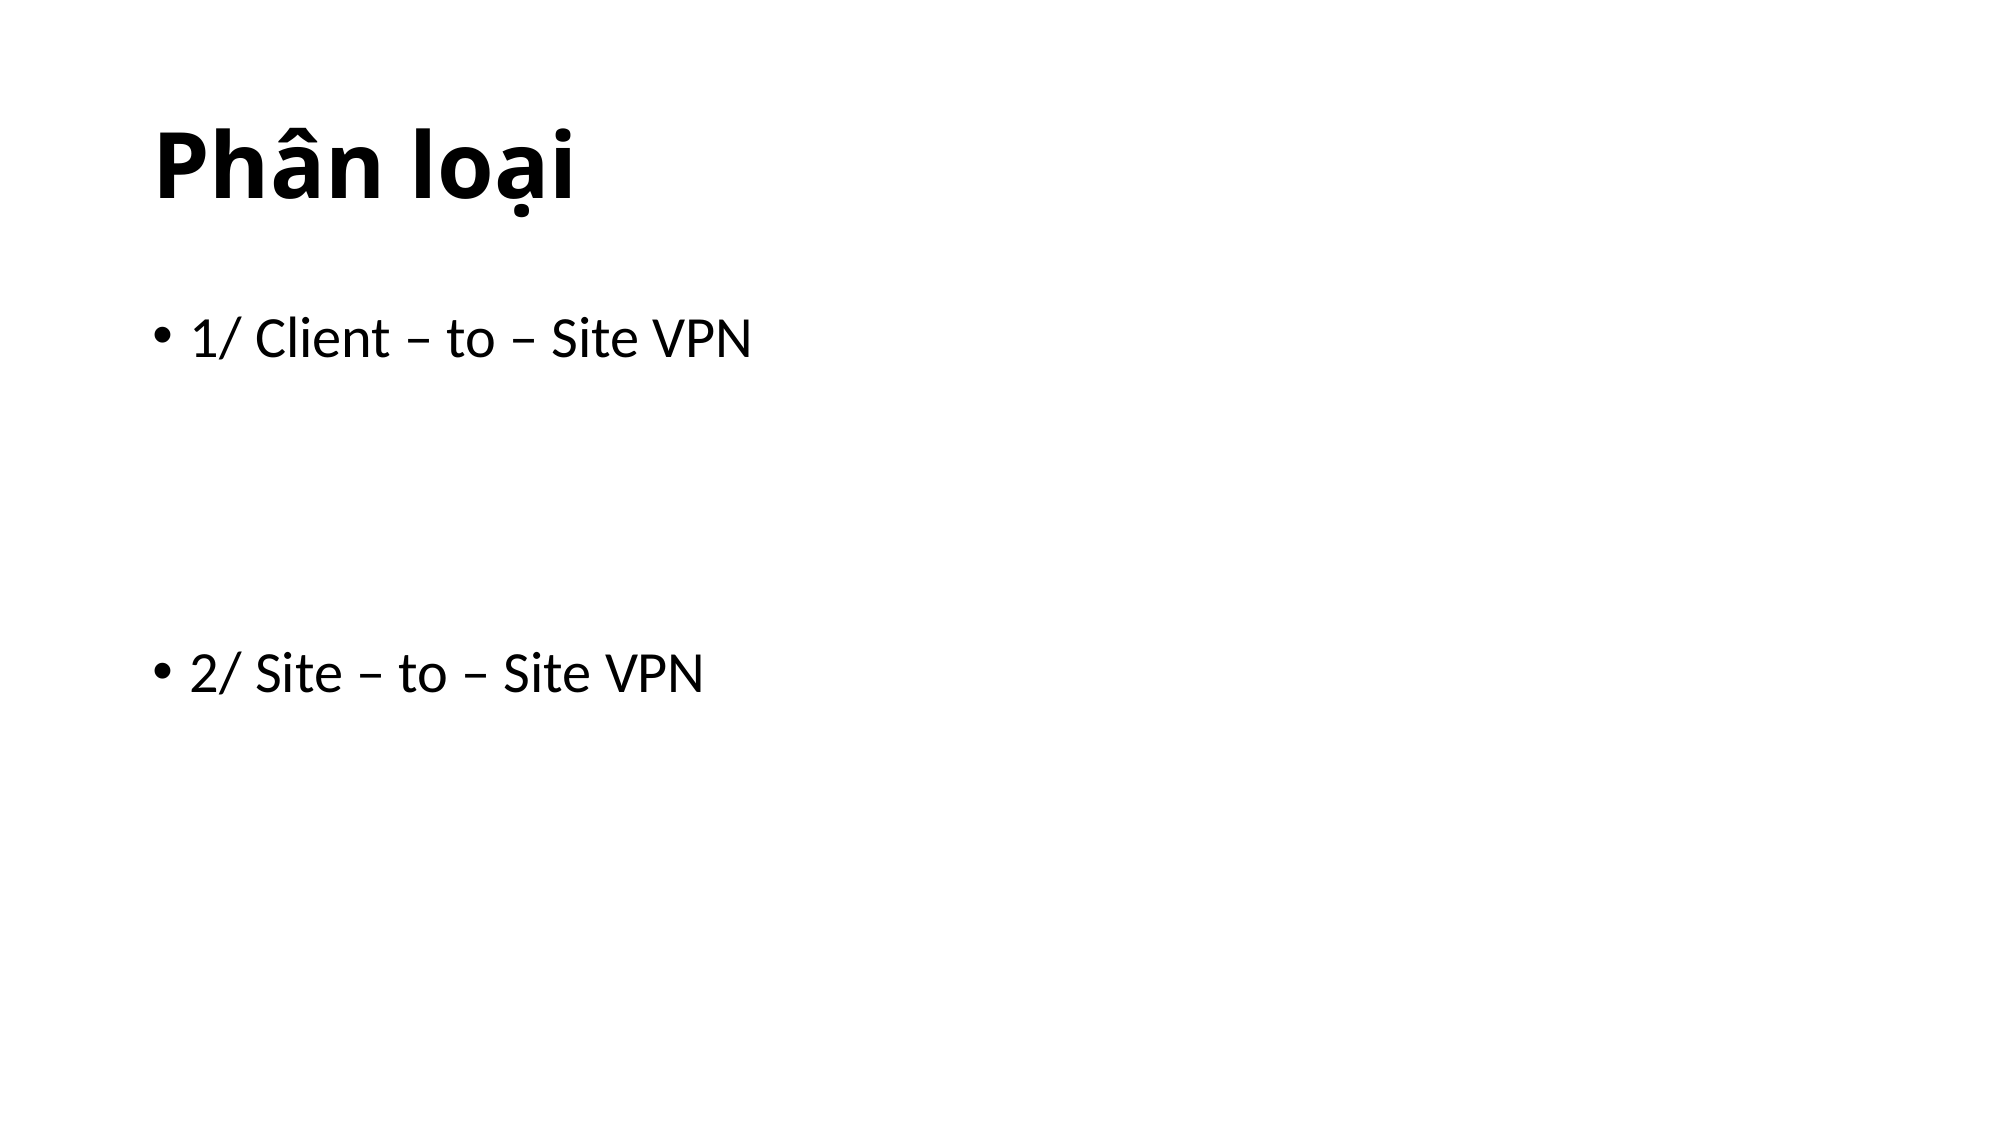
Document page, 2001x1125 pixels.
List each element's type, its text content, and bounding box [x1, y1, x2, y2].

title Phân loại [137, 59, 1863, 278]
list 1/ Client – to – Site VPN 2/ Site – to – Site VPN [137, 299, 1863, 1014]
